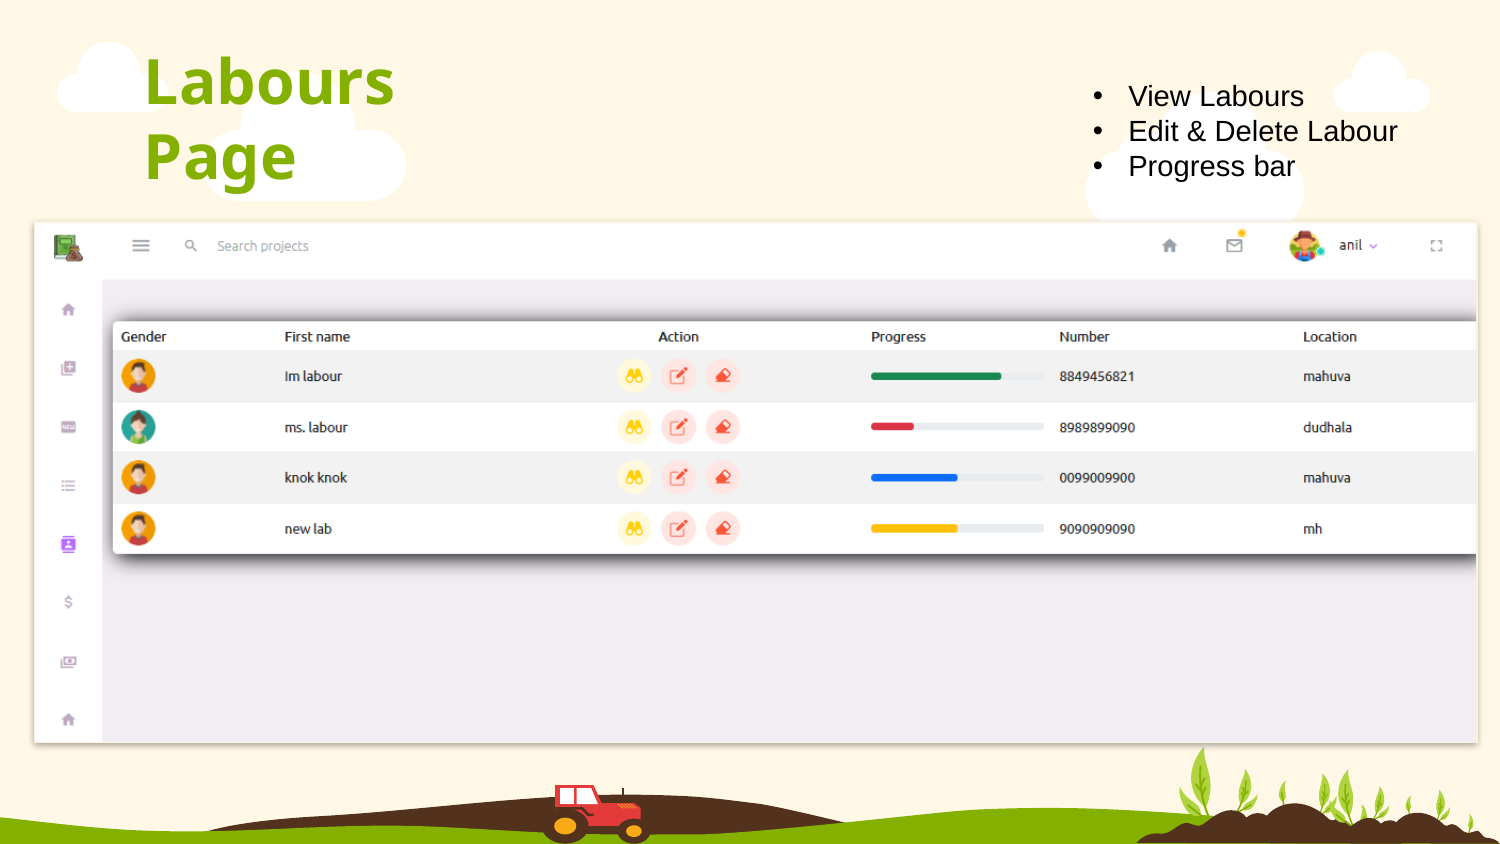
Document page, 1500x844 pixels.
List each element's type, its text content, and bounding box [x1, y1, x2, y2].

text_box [1296, 768, 1500, 844]
title Labours Page [128, 82, 557, 153]
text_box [538, 784, 657, 844]
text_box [1136, 750, 1402, 844]
text_box View Labours Edit & Delete Labour Progress bar [1078, 70, 1414, 190]
picture [34, 222, 1477, 742]
